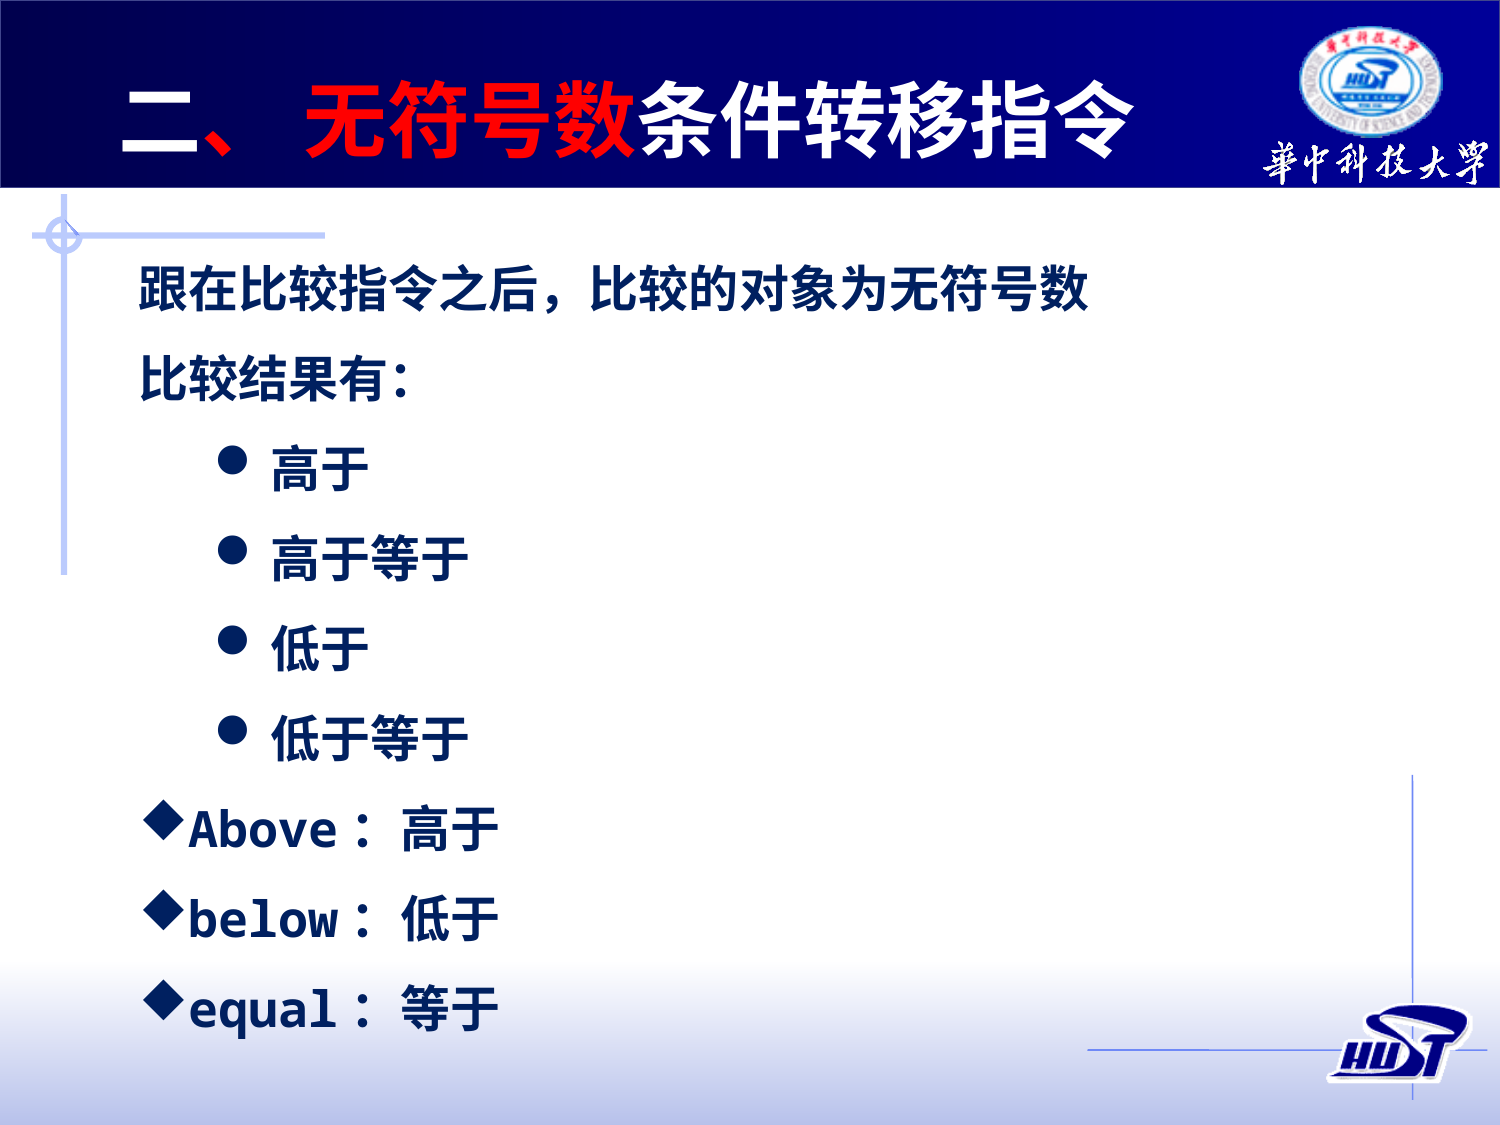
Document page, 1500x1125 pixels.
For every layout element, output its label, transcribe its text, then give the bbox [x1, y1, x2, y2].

picture [1299, 26, 1443, 138]
text_box 跟在比较指令之后，比较的对象为无符号数 比较结果有： 高于 高于等于 低于 低于等于 Above：高于 below：低于 equal：等于 [123, 219, 1344, 1045]
picture [1262, 140, 1488, 185]
text_box 二、 无符号数条件转移指令 [103, 60, 1152, 176]
